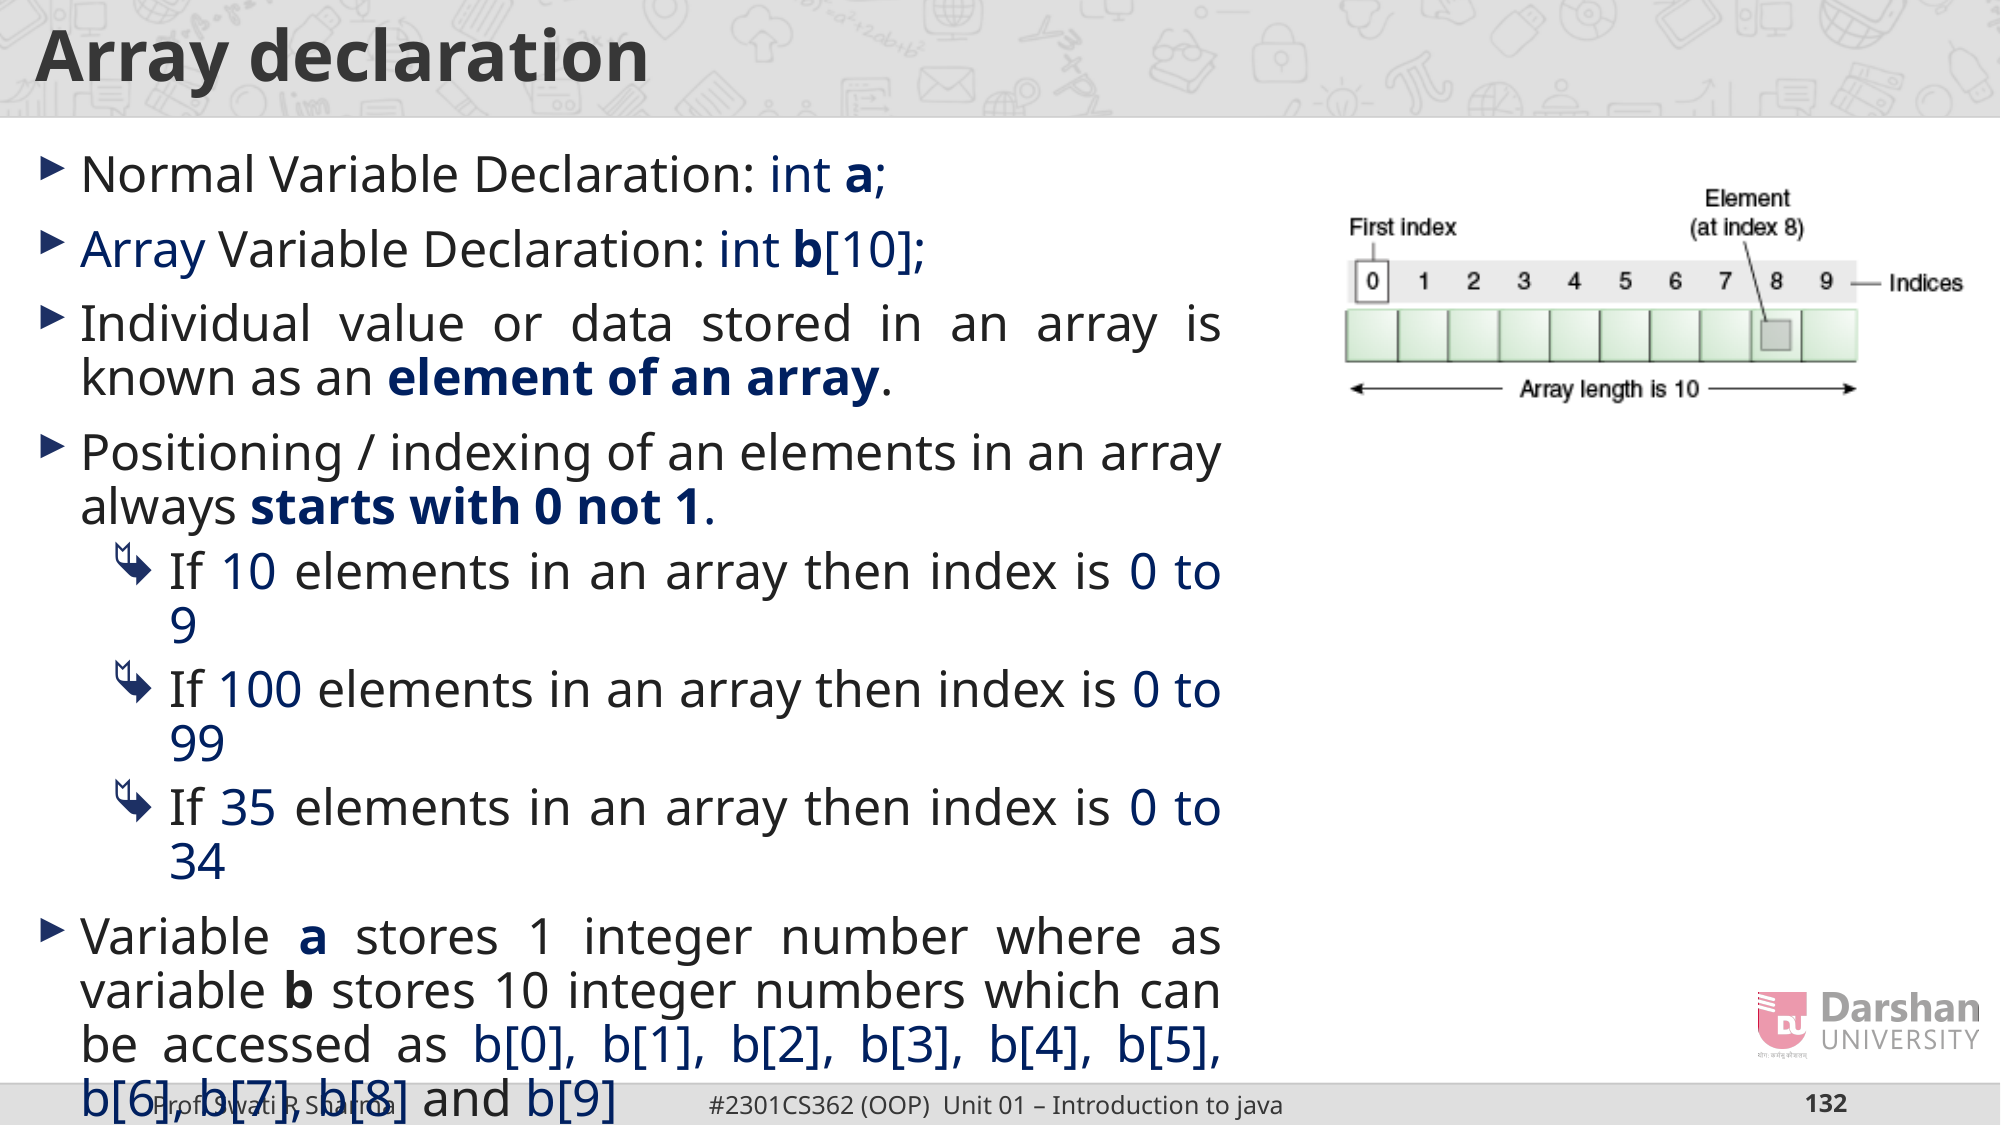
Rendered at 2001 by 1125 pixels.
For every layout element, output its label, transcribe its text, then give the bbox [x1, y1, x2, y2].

list Normal Variable Declaration: int a; Array Variable Declaration: int b[10]; Individual value or data stored in an array is known as an element of an array. Positioning / indexing of an elements in an array always starts with 0 not 1. If 10 elements in an array then index is 0 to 9 If 100 elements in an array then index is 0 to 99 If 35 elements in an array then index is 0 to 34 Variable a stores 1 integer number where as variable b stores 10 integer numbers which can be accessed as b[0], b[1], b[2], b[3], b[4], b[5], b[6], b[7], b[8] and b[9] [21, 141, 1239, 1059]
picture [1332, 178, 1976, 417]
table_cell a < b [1758, 992, 1979, 1059]
title Array declaration [0, 0, 2000, 117]
